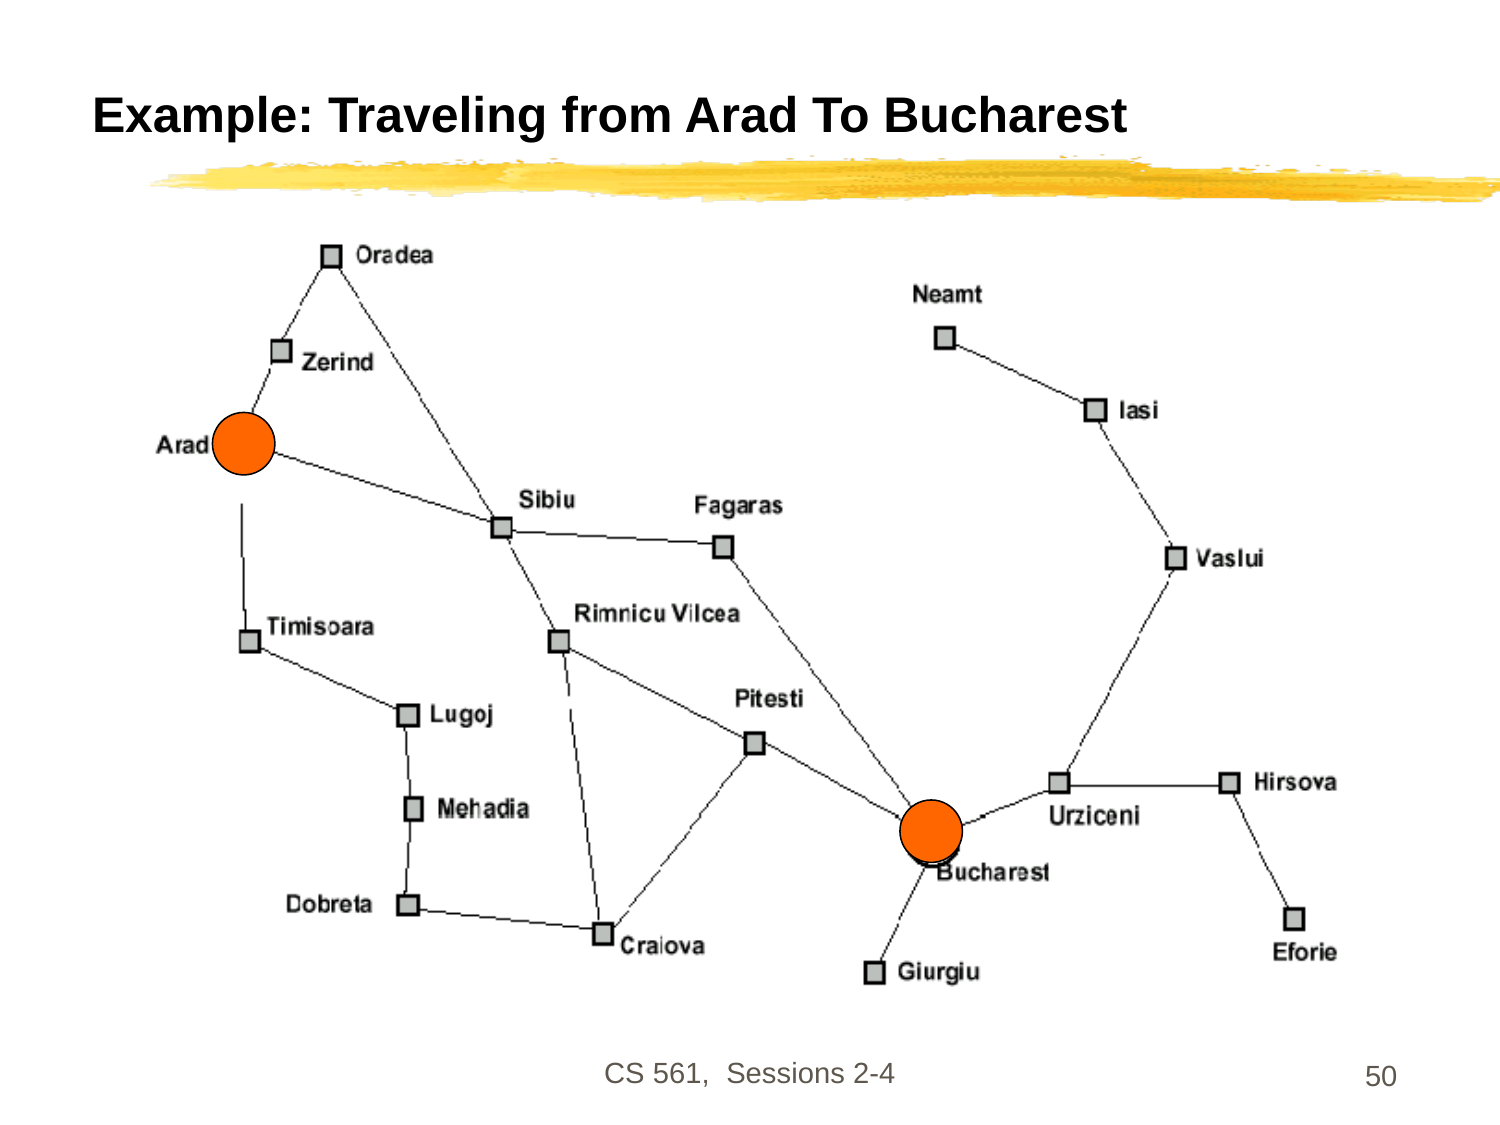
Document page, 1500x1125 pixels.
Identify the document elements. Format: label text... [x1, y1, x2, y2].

footer CS 561, Sessions 2-4 [512, 1021, 988, 1098]
picture [150, 149, 1500, 213]
slide_number 50 [1099, 1024, 1413, 1101]
picture [74, 232, 1363, 1013]
title Example: Traveling from Arad To Bucharest [76, 37, 1415, 151]
